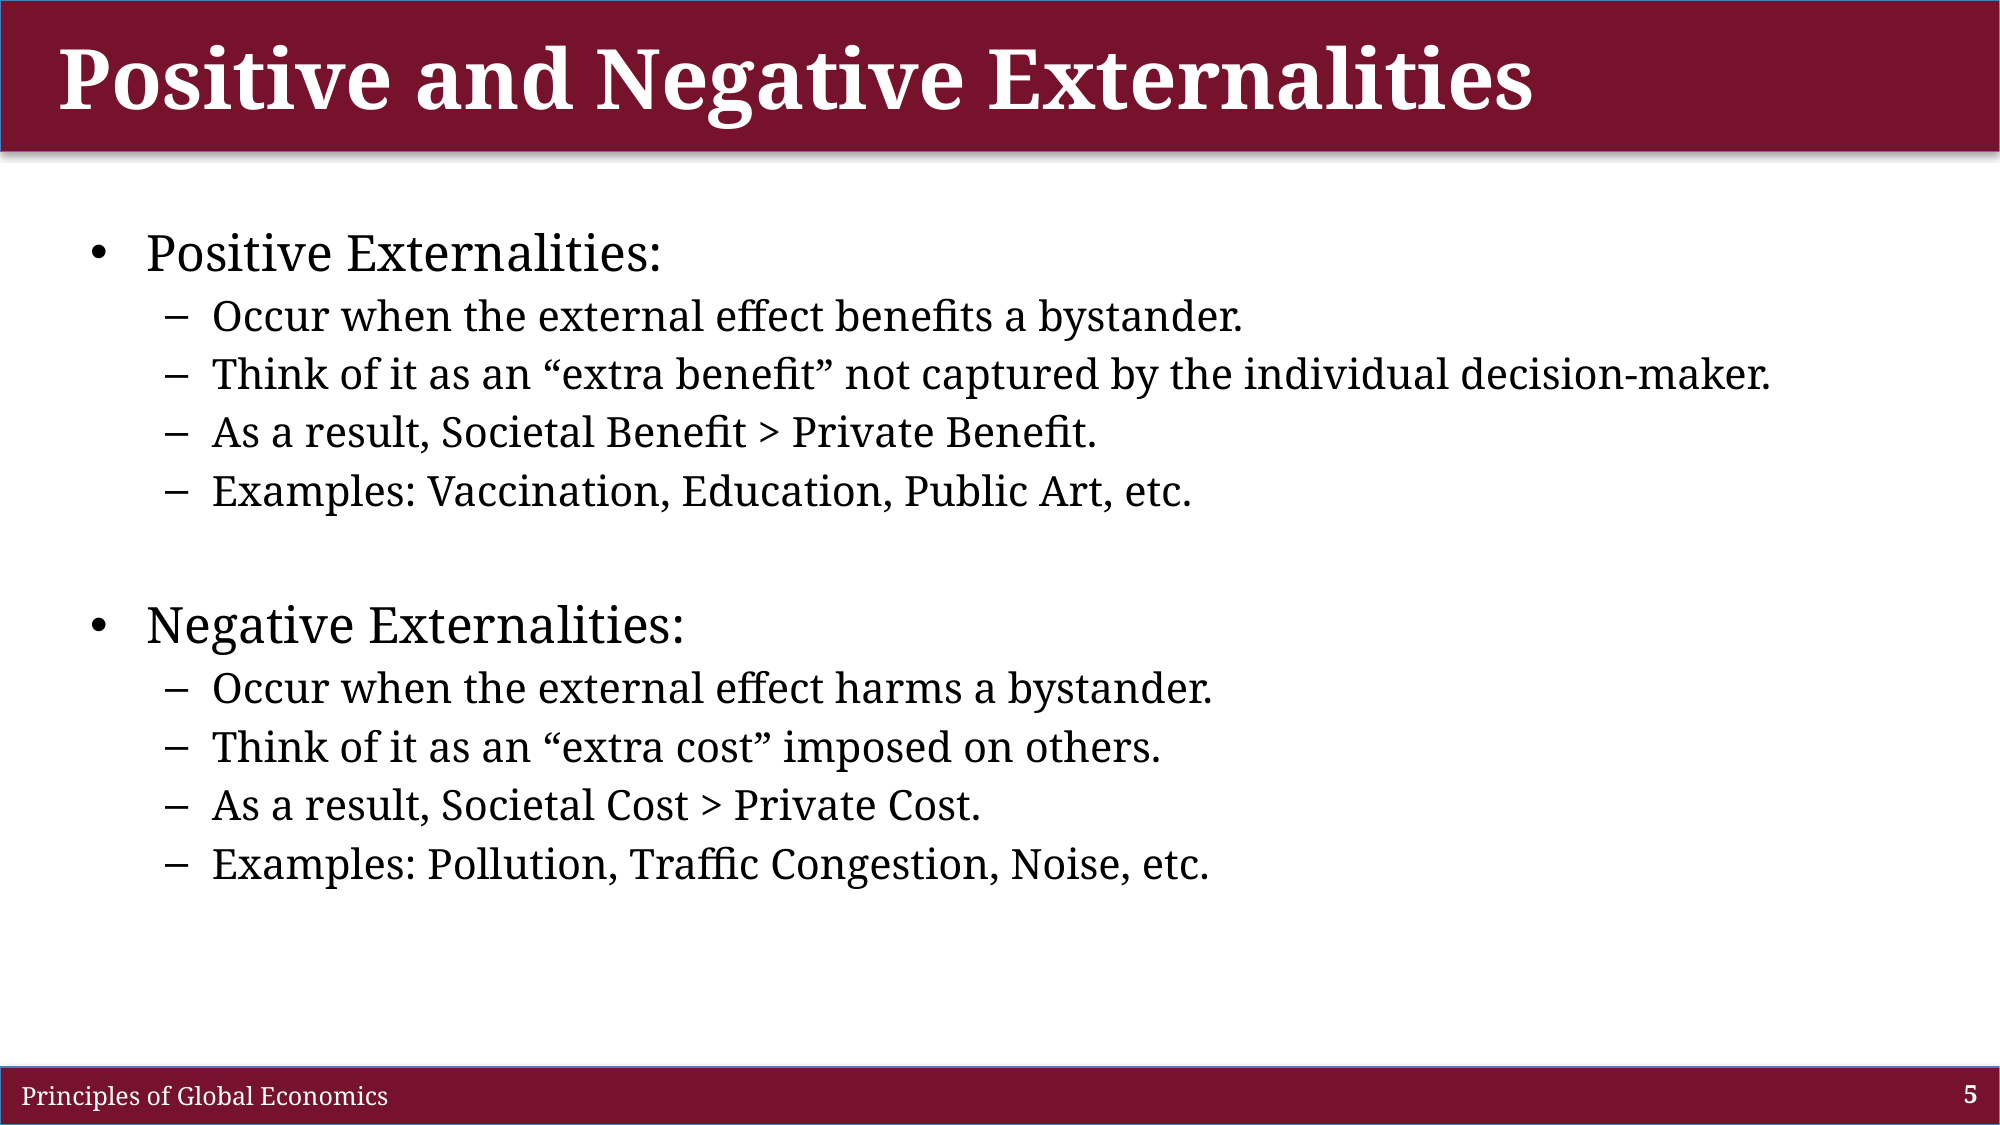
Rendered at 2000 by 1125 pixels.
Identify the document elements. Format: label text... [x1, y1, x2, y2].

title Positive and Negative Externalities [0, 0, 2000, 152]
list Positive Externalities: Occur when the external effect benefits a bystander. Think of it as an “extra benefit” not captured by the individual decision-maker. As a result, Societal Benefit > Private Benefit. Examples: Vaccination, Education, Public Art, etc. Negative Externalities: Occur when the external effect harms a bystander. Think of it as an “extra cost” imposed on others. As a result, Societal Cost > Private Cost. Examples: Pollution, Traffic Congestion, Noise, etc. [75, 213, 1911, 1047]
footer Principles of Global Economics [0, 1066, 475, 1125]
text_box [475, 1066, 1649, 1125]
slide_number 5 [1649, 1066, 2000, 1125]
